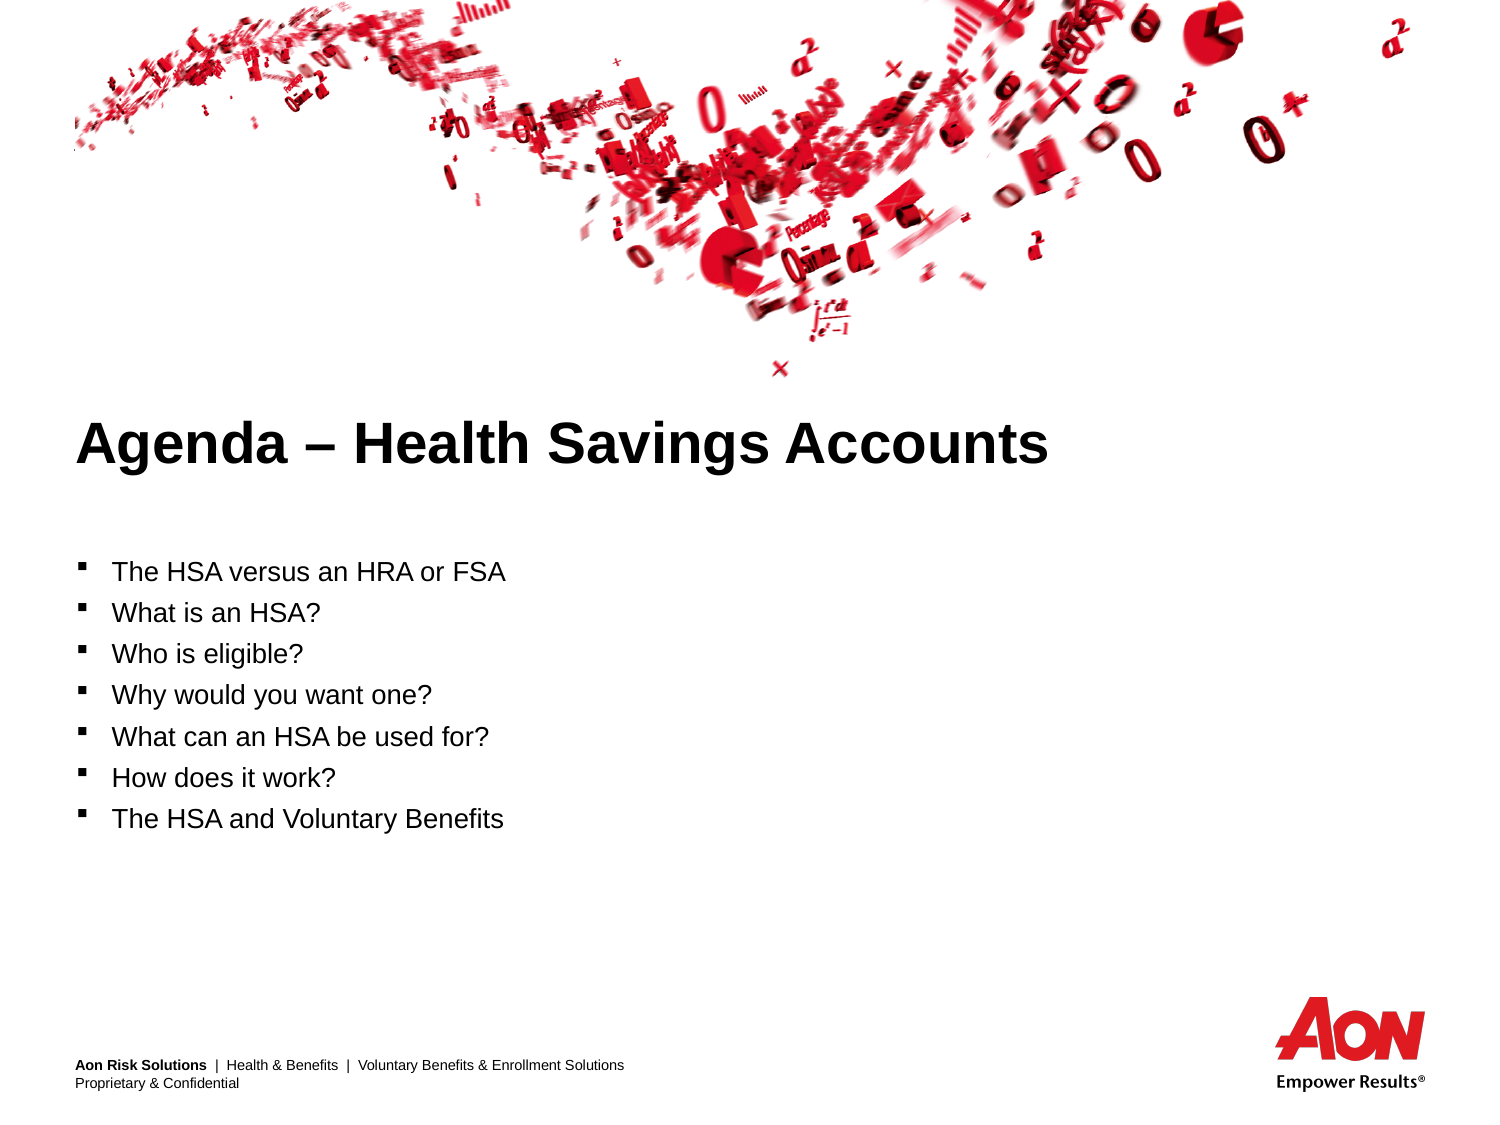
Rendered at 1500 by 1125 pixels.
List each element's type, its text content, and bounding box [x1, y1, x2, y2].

title Agenda – Health Savings Accounts [74, 339, 1426, 476]
picture [1275, 997, 1425, 1092]
list The HSA versus an HRA or FSA What is an HSA? Who is eligible? Why would you want one? What can an HSA be used for? How does it work? The HSA and Voluntary Benefits [76, 512, 1426, 838]
picture [75, 0, 1432, 453]
